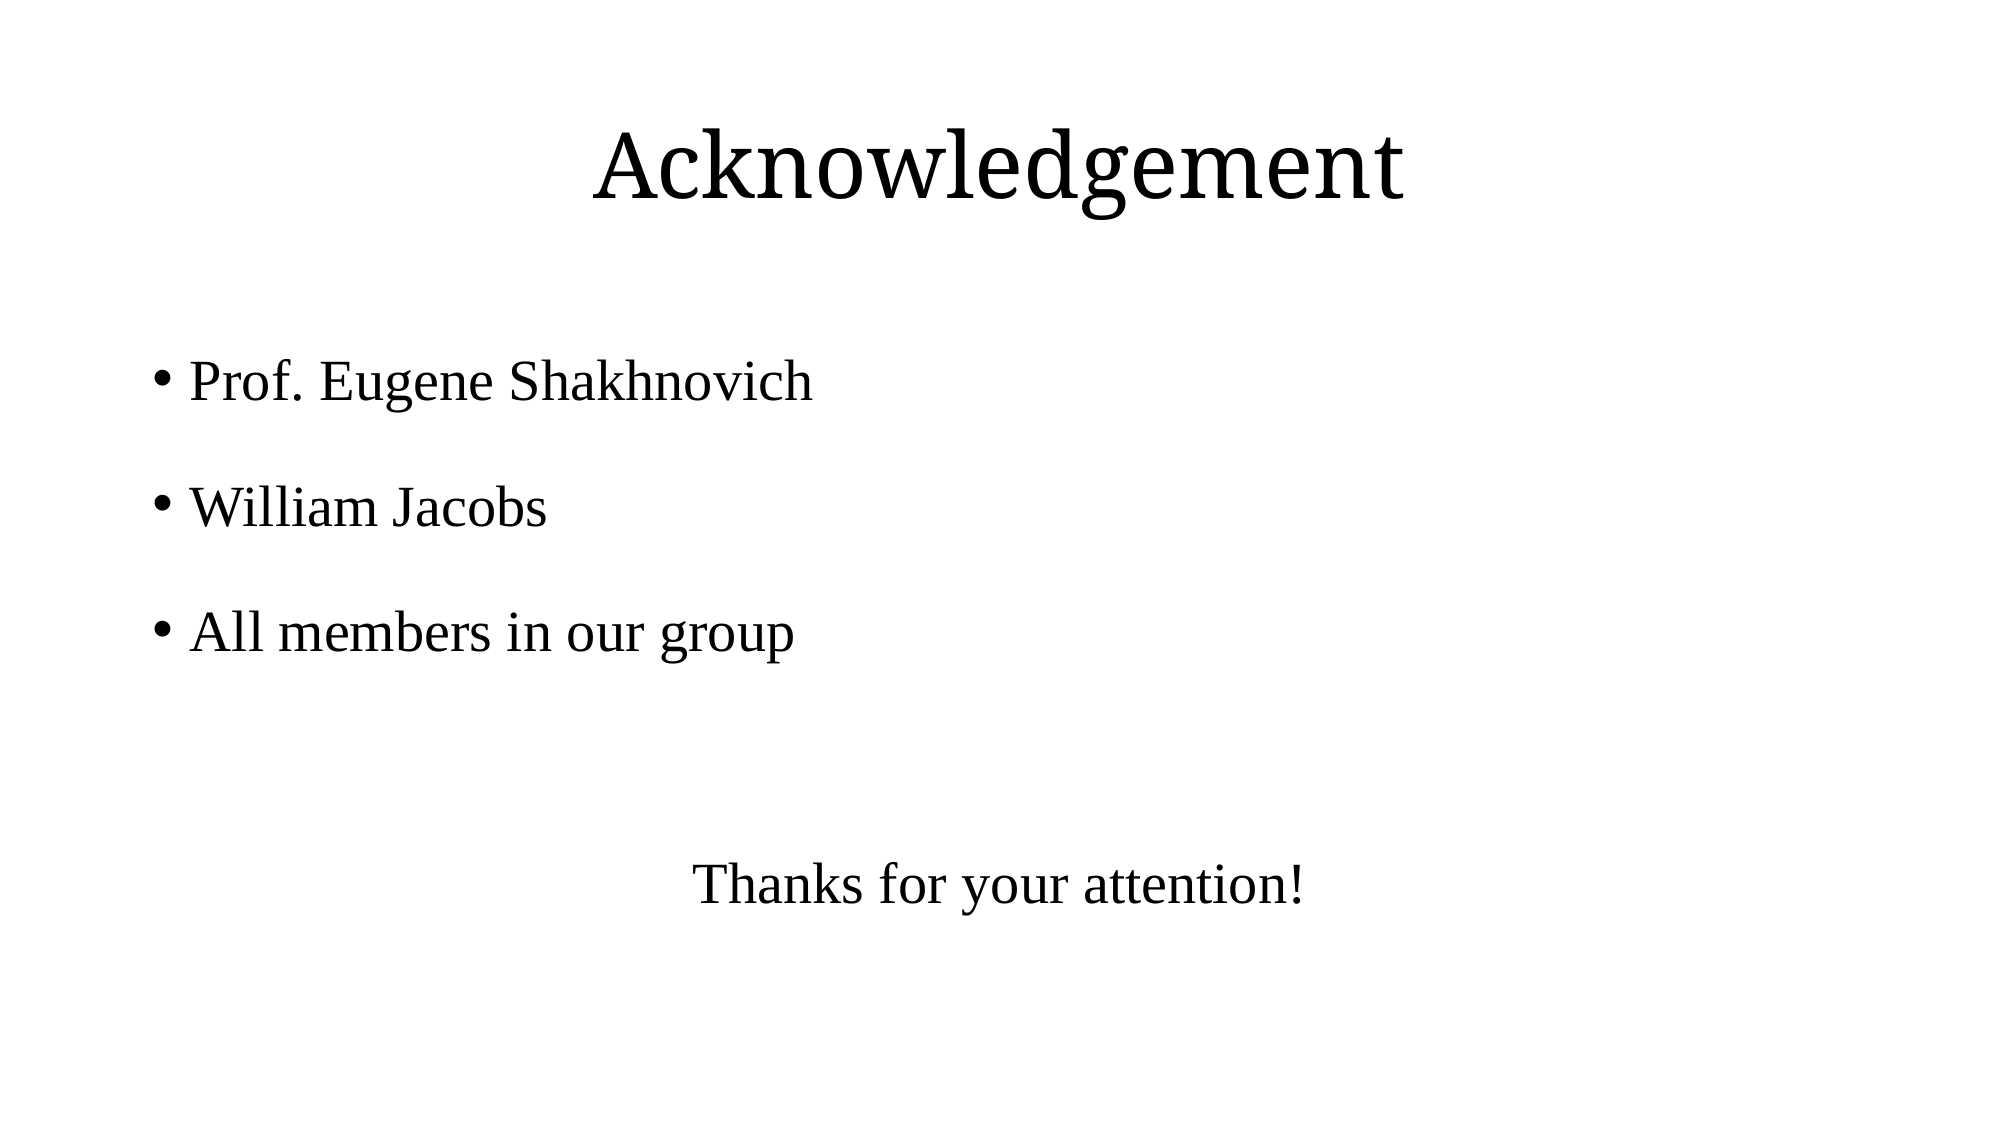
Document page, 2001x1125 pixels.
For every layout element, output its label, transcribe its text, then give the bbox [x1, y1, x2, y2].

list Prof. Eugene Shakhnovich William Jacobs All members in our group Thanks for your attention! [137, 299, 1863, 1014]
title Acknowledgement [137, 59, 1863, 278]
